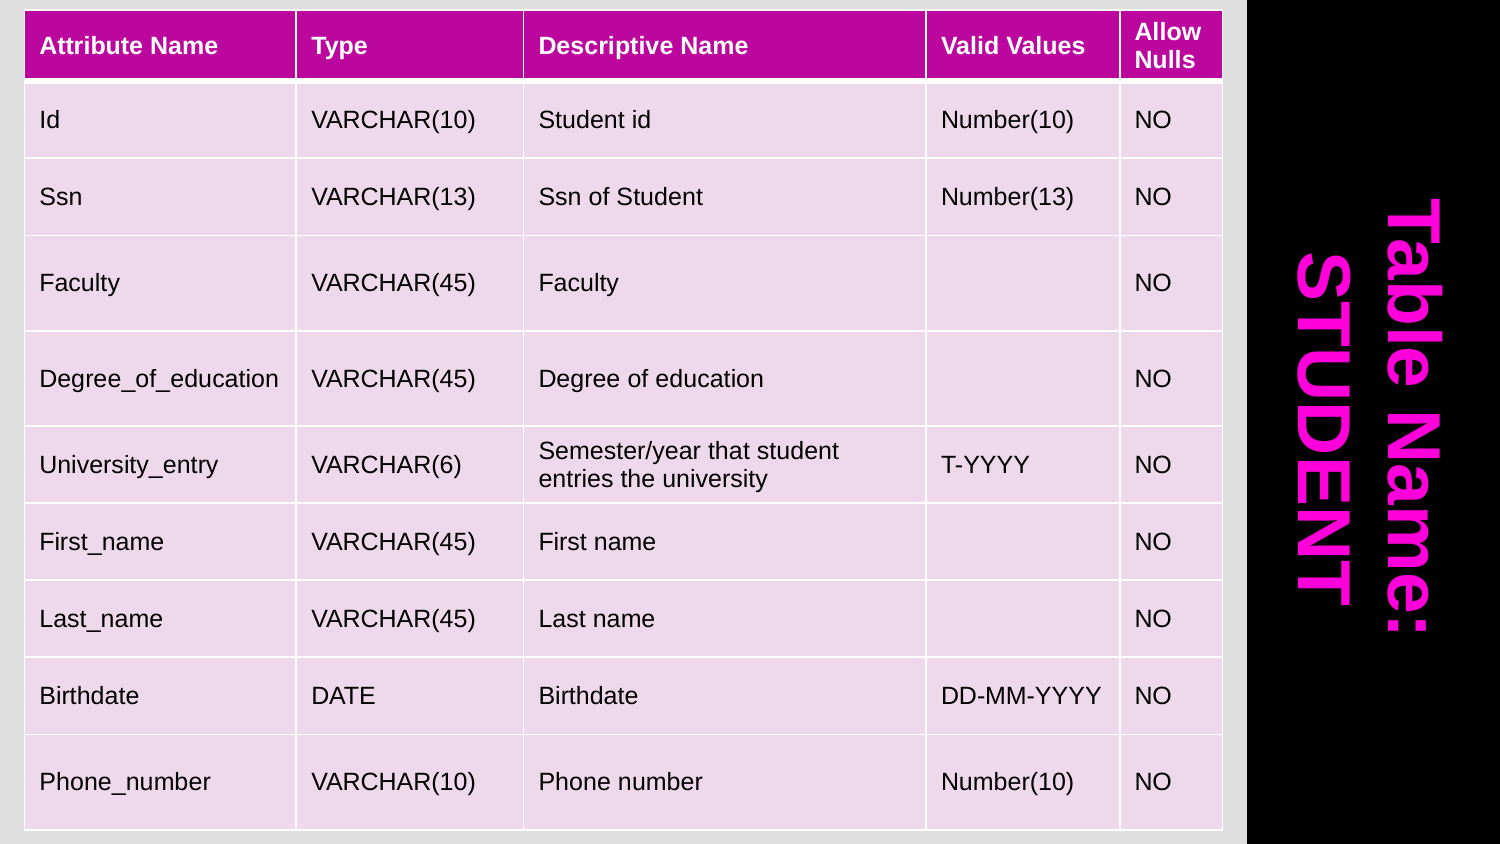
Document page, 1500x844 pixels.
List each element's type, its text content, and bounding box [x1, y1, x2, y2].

table_cell [927, 332, 1119, 425]
table_cell First name [524, 504, 925, 579]
table_cell Semester/year that student entries the university [524, 427, 925, 502]
table_cell VARCHAR(45) [297, 236, 523, 330]
table_cell NO [1121, 735, 1222, 829]
table_cell VARCHAR(13) [297, 159, 523, 235]
table_cell First_name [25, 504, 295, 579]
table_cell Birthdate [25, 658, 295, 734]
table_cell Student id [524, 84, 925, 157]
table_cell [927, 581, 1119, 656]
table_cell NO [1121, 332, 1222, 425]
table_cell T-YYYY [927, 427, 1119, 502]
table_cell NO [1121, 581, 1222, 656]
table_cell Ssn [25, 159, 295, 235]
table_cell Id [25, 84, 295, 157]
table_cell VARCHAR(6) [297, 427, 523, 502]
table_cell Degree_of_education [25, 332, 295, 425]
table_cell NO [1121, 159, 1222, 235]
table_cell Faculty [25, 236, 295, 330]
table_header Type [297, 11, 523, 78]
table_cell NO [1121, 658, 1222, 734]
table_cell VARCHAR(45) [297, 332, 523, 425]
table_cell [927, 236, 1119, 330]
table_cell Phone_number [25, 735, 295, 829]
table_header Allow Nulls [1121, 11, 1222, 78]
table_cell VARCHAR(10) [297, 735, 523, 829]
table_cell Phone number [524, 735, 925, 829]
table_cell [927, 504, 1119, 579]
table_cell NO [1121, 84, 1222, 157]
table_cell NO [1121, 236, 1222, 330]
table_cell NO [1121, 504, 1222, 579]
table_cell VARCHAR(45) [297, 504, 523, 579]
table_cell Last_name [25, 581, 295, 656]
table_cell VARCHAR(10) [297, 84, 523, 157]
table_cell Number(10) [927, 735, 1119, 829]
table_cell Last name [524, 581, 925, 656]
table_header Attribute Name [25, 11, 295, 78]
table_cell DATE [297, 658, 523, 734]
table_cell NO [1121, 427, 1222, 502]
table_cell University_entry [25, 427, 295, 502]
table_header Valid Values [927, 11, 1119, 78]
table_cell Birthdate [524, 658, 925, 734]
table_header Descriptive Name [524, 11, 925, 78]
table_cell DD-MM-YYYY [927, 658, 1119, 734]
table_cell Ssn of Student [524, 159, 925, 235]
text_box Table Name: STUDENT [1245, 0, 1500, 844]
table_cell Number(13) [927, 159, 1119, 235]
table_cell Degree of education [524, 332, 925, 425]
table_cell Faculty [524, 236, 925, 330]
table_cell VARCHAR(45) [297, 581, 523, 656]
table_cell Number(10) [927, 84, 1119, 157]
